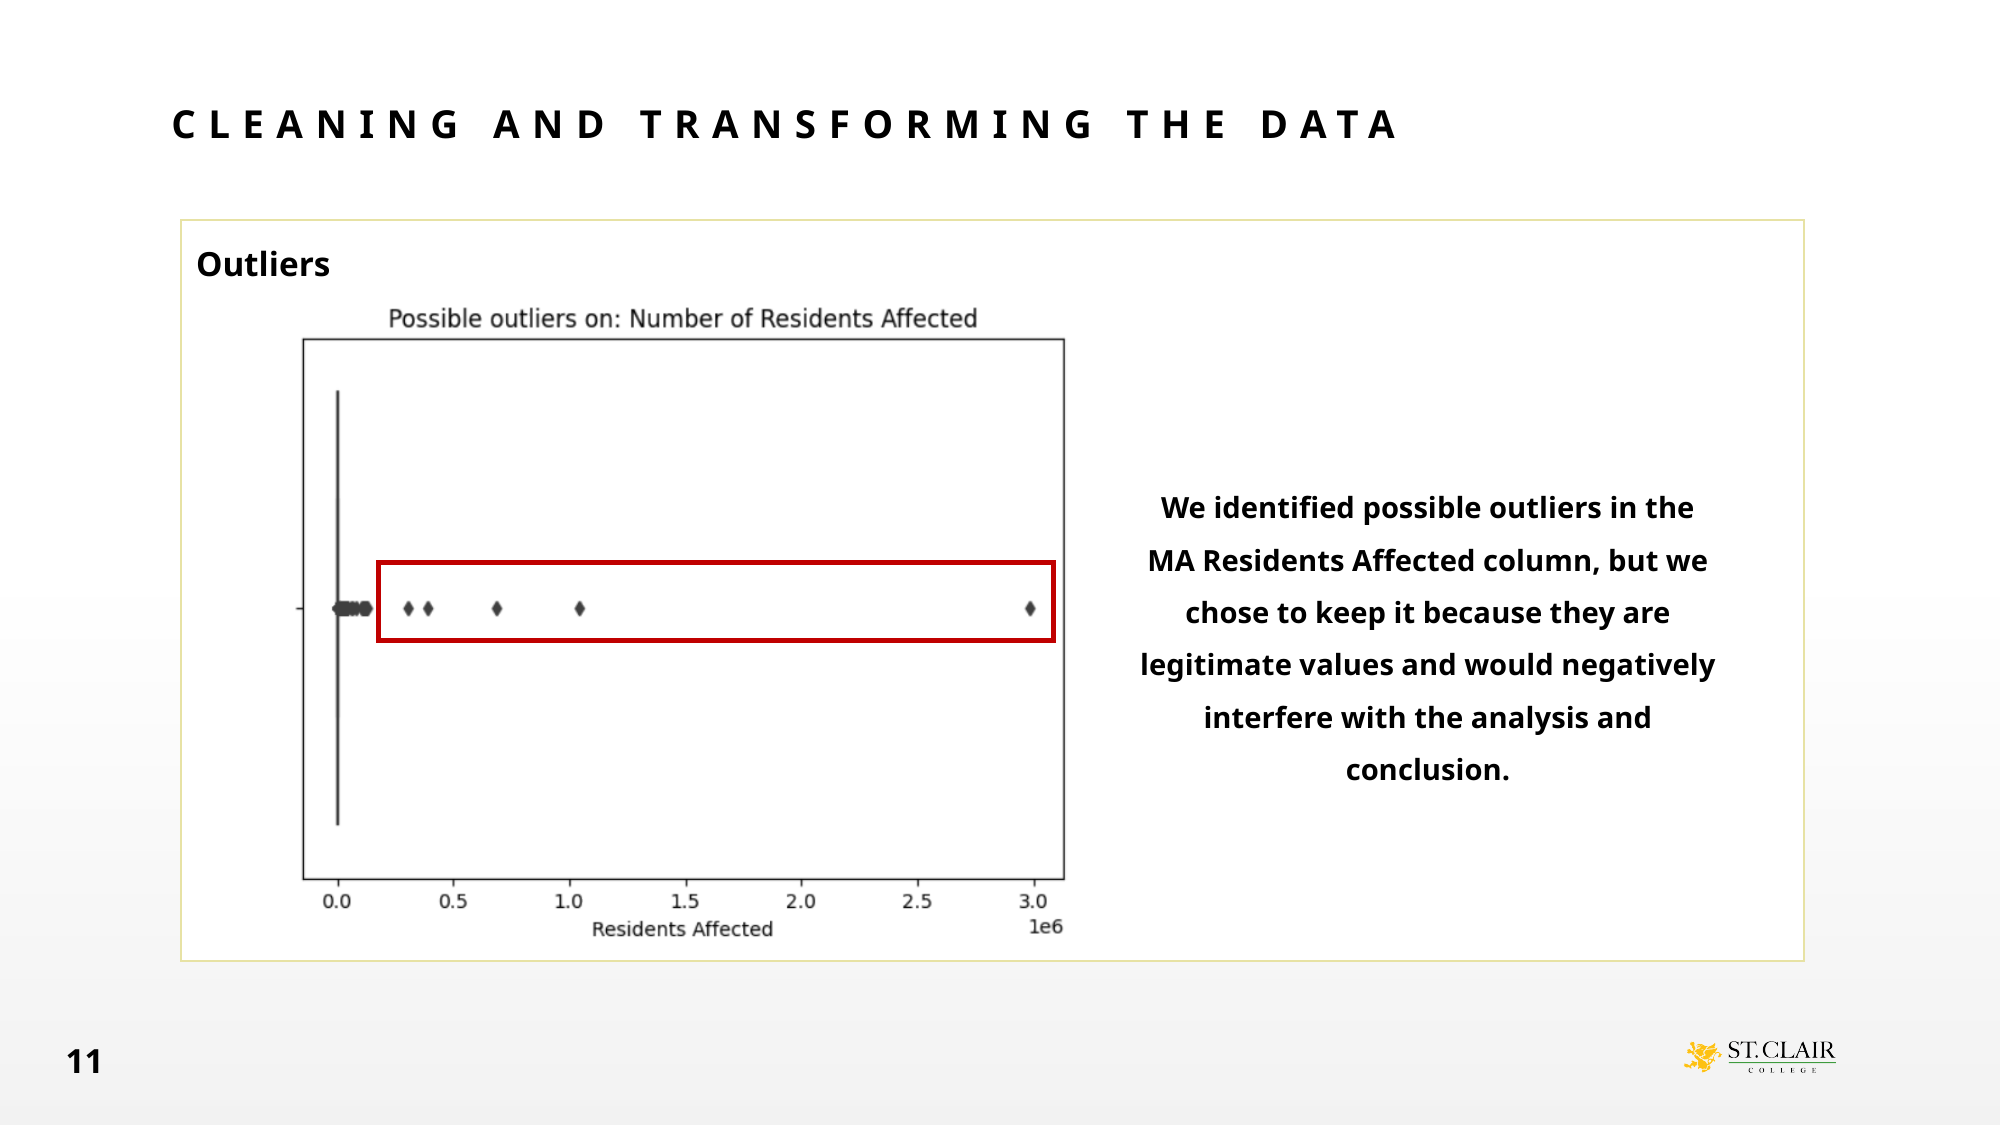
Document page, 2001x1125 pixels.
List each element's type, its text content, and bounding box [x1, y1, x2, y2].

title Cleaning and Transforming THE DATA [156, 83, 1844, 155]
picture [1675, 1032, 1844, 1081]
text_box Outliers [180, 219, 1805, 962]
picture [264, 292, 1122, 945]
text_box We identified possible outliers in the MA Residents Affected column, but we chose to keep it because they are legitimate values and would negatively interfere with the analysis and conclusion. [1122, 464, 1735, 794]
slide_number 11 [40, 1032, 129, 1093]
